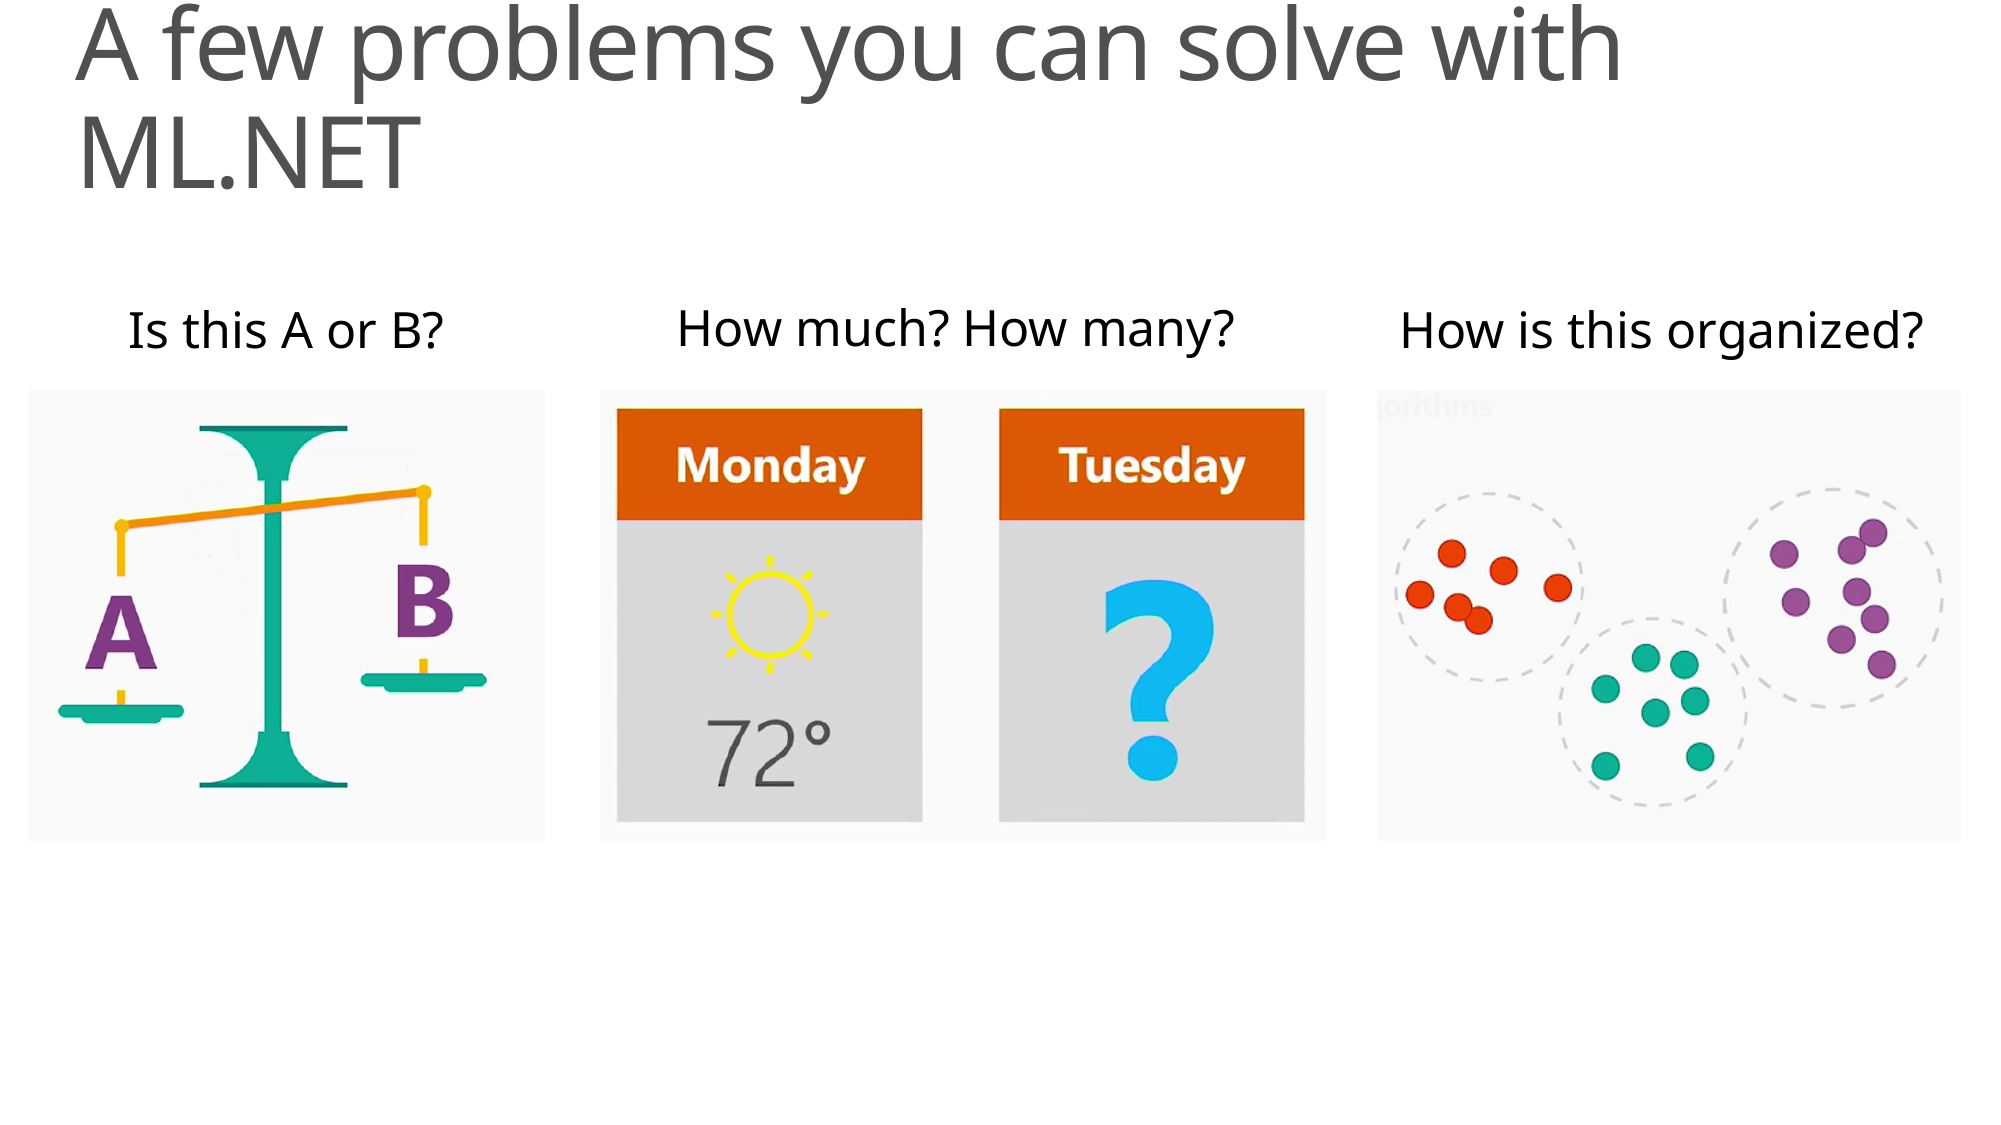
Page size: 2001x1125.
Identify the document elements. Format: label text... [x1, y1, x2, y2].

text_box A few problems you can solve with ML.NET [60, 34, 1909, 170]
text_box [28, 21, 1920, 202]
text_box How much? How many? [662, 288, 1251, 364]
text_box Is this A or B? [113, 291, 460, 366]
text_box How is this organized? [1384, 291, 1940, 366]
picture [600, 390, 1327, 841]
picture [1377, 390, 1961, 841]
picture [28, 390, 545, 841]
